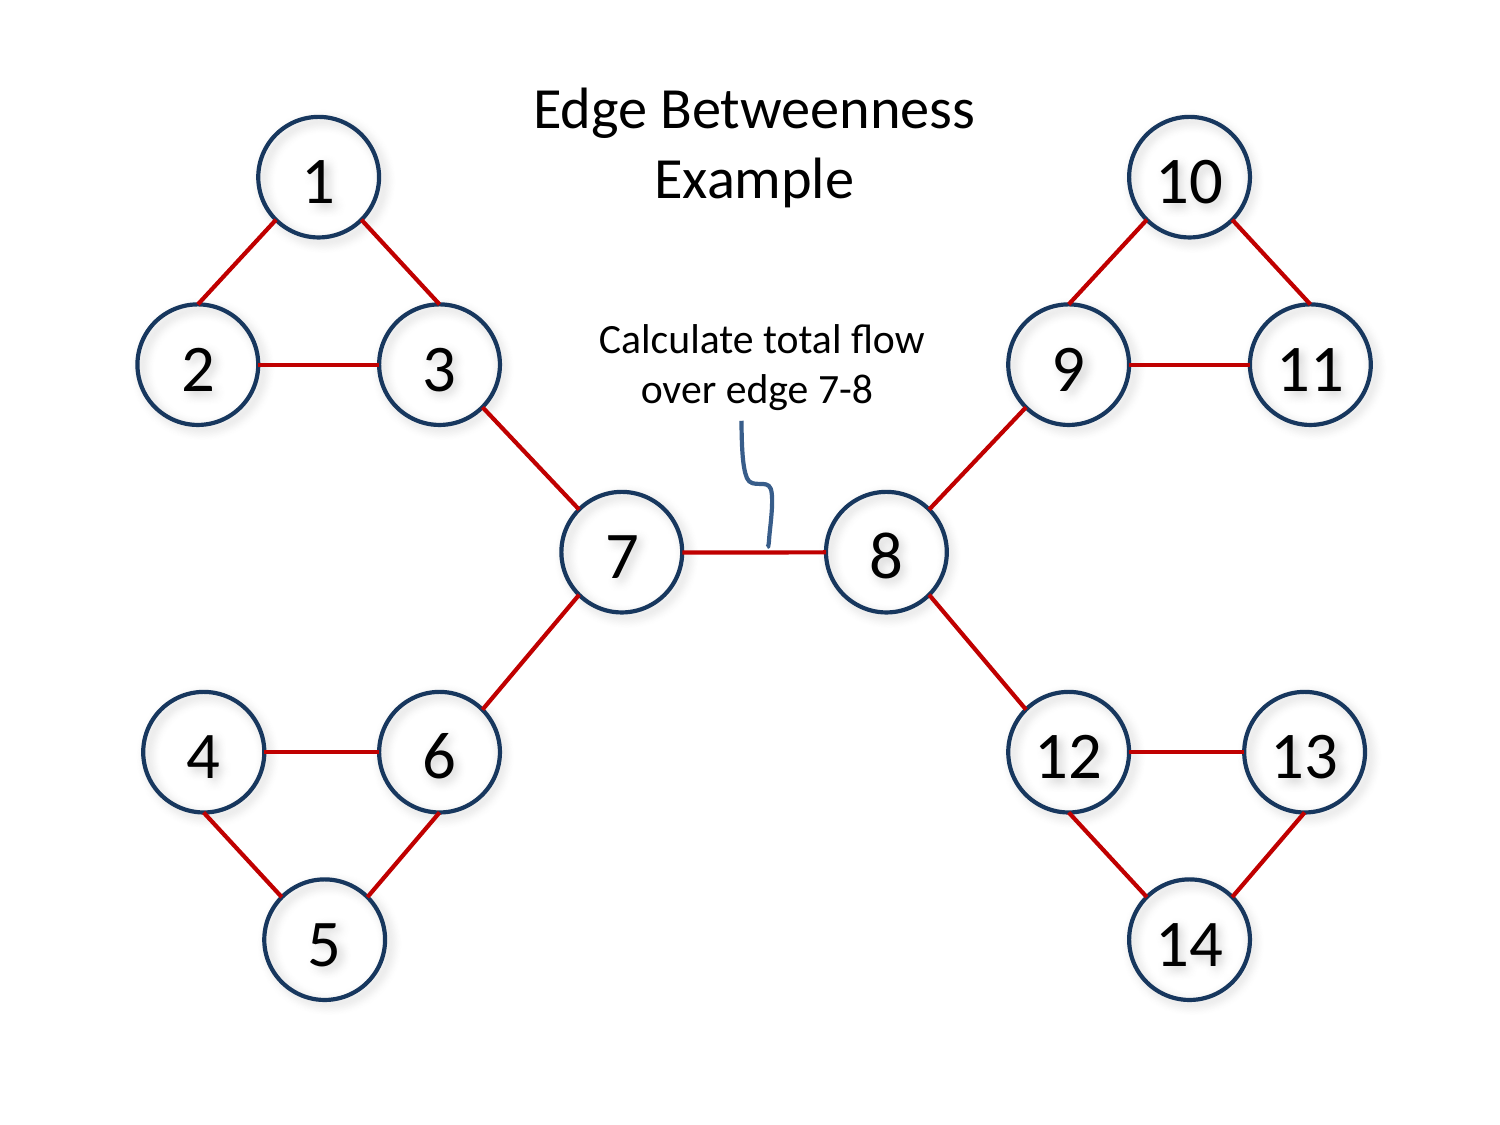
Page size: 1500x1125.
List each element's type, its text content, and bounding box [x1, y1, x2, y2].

text_box 6 [379, 691, 500, 813]
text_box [197, 219, 277, 305]
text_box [1232, 219, 1311, 305]
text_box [928, 407, 1027, 510]
text_box [741, 420, 773, 548]
text_box 9 [1008, 304, 1130, 425]
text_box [1068, 812, 1148, 898]
text_box 2 [137, 304, 259, 425]
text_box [1068, 219, 1148, 305]
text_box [361, 219, 440, 305]
text_box 3 [379, 304, 500, 425]
text_box 7 [561, 491, 683, 613]
text_box 12 [1008, 691, 1130, 813]
text_box 5 [264, 879, 386, 1000]
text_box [203, 812, 282, 898]
text_box 4 [143, 691, 265, 813]
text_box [482, 407, 580, 510]
text_box 1 [258, 116, 380, 238]
text_box 8 [826, 491, 947, 613]
text_box 13 [1244, 691, 1366, 813]
text_box Edge Betweenness Example [488, 62, 1020, 218]
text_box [367, 812, 440, 898]
text_box 11 [1250, 304, 1371, 425]
text_box 10 [1129, 116, 1250, 238]
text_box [1231, 812, 1305, 898]
text_box 14 [1129, 879, 1250, 1000]
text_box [928, 594, 1027, 710]
text_box Calculate total flow over edge 7-8 [545, 304, 978, 420]
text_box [482, 594, 580, 710]
